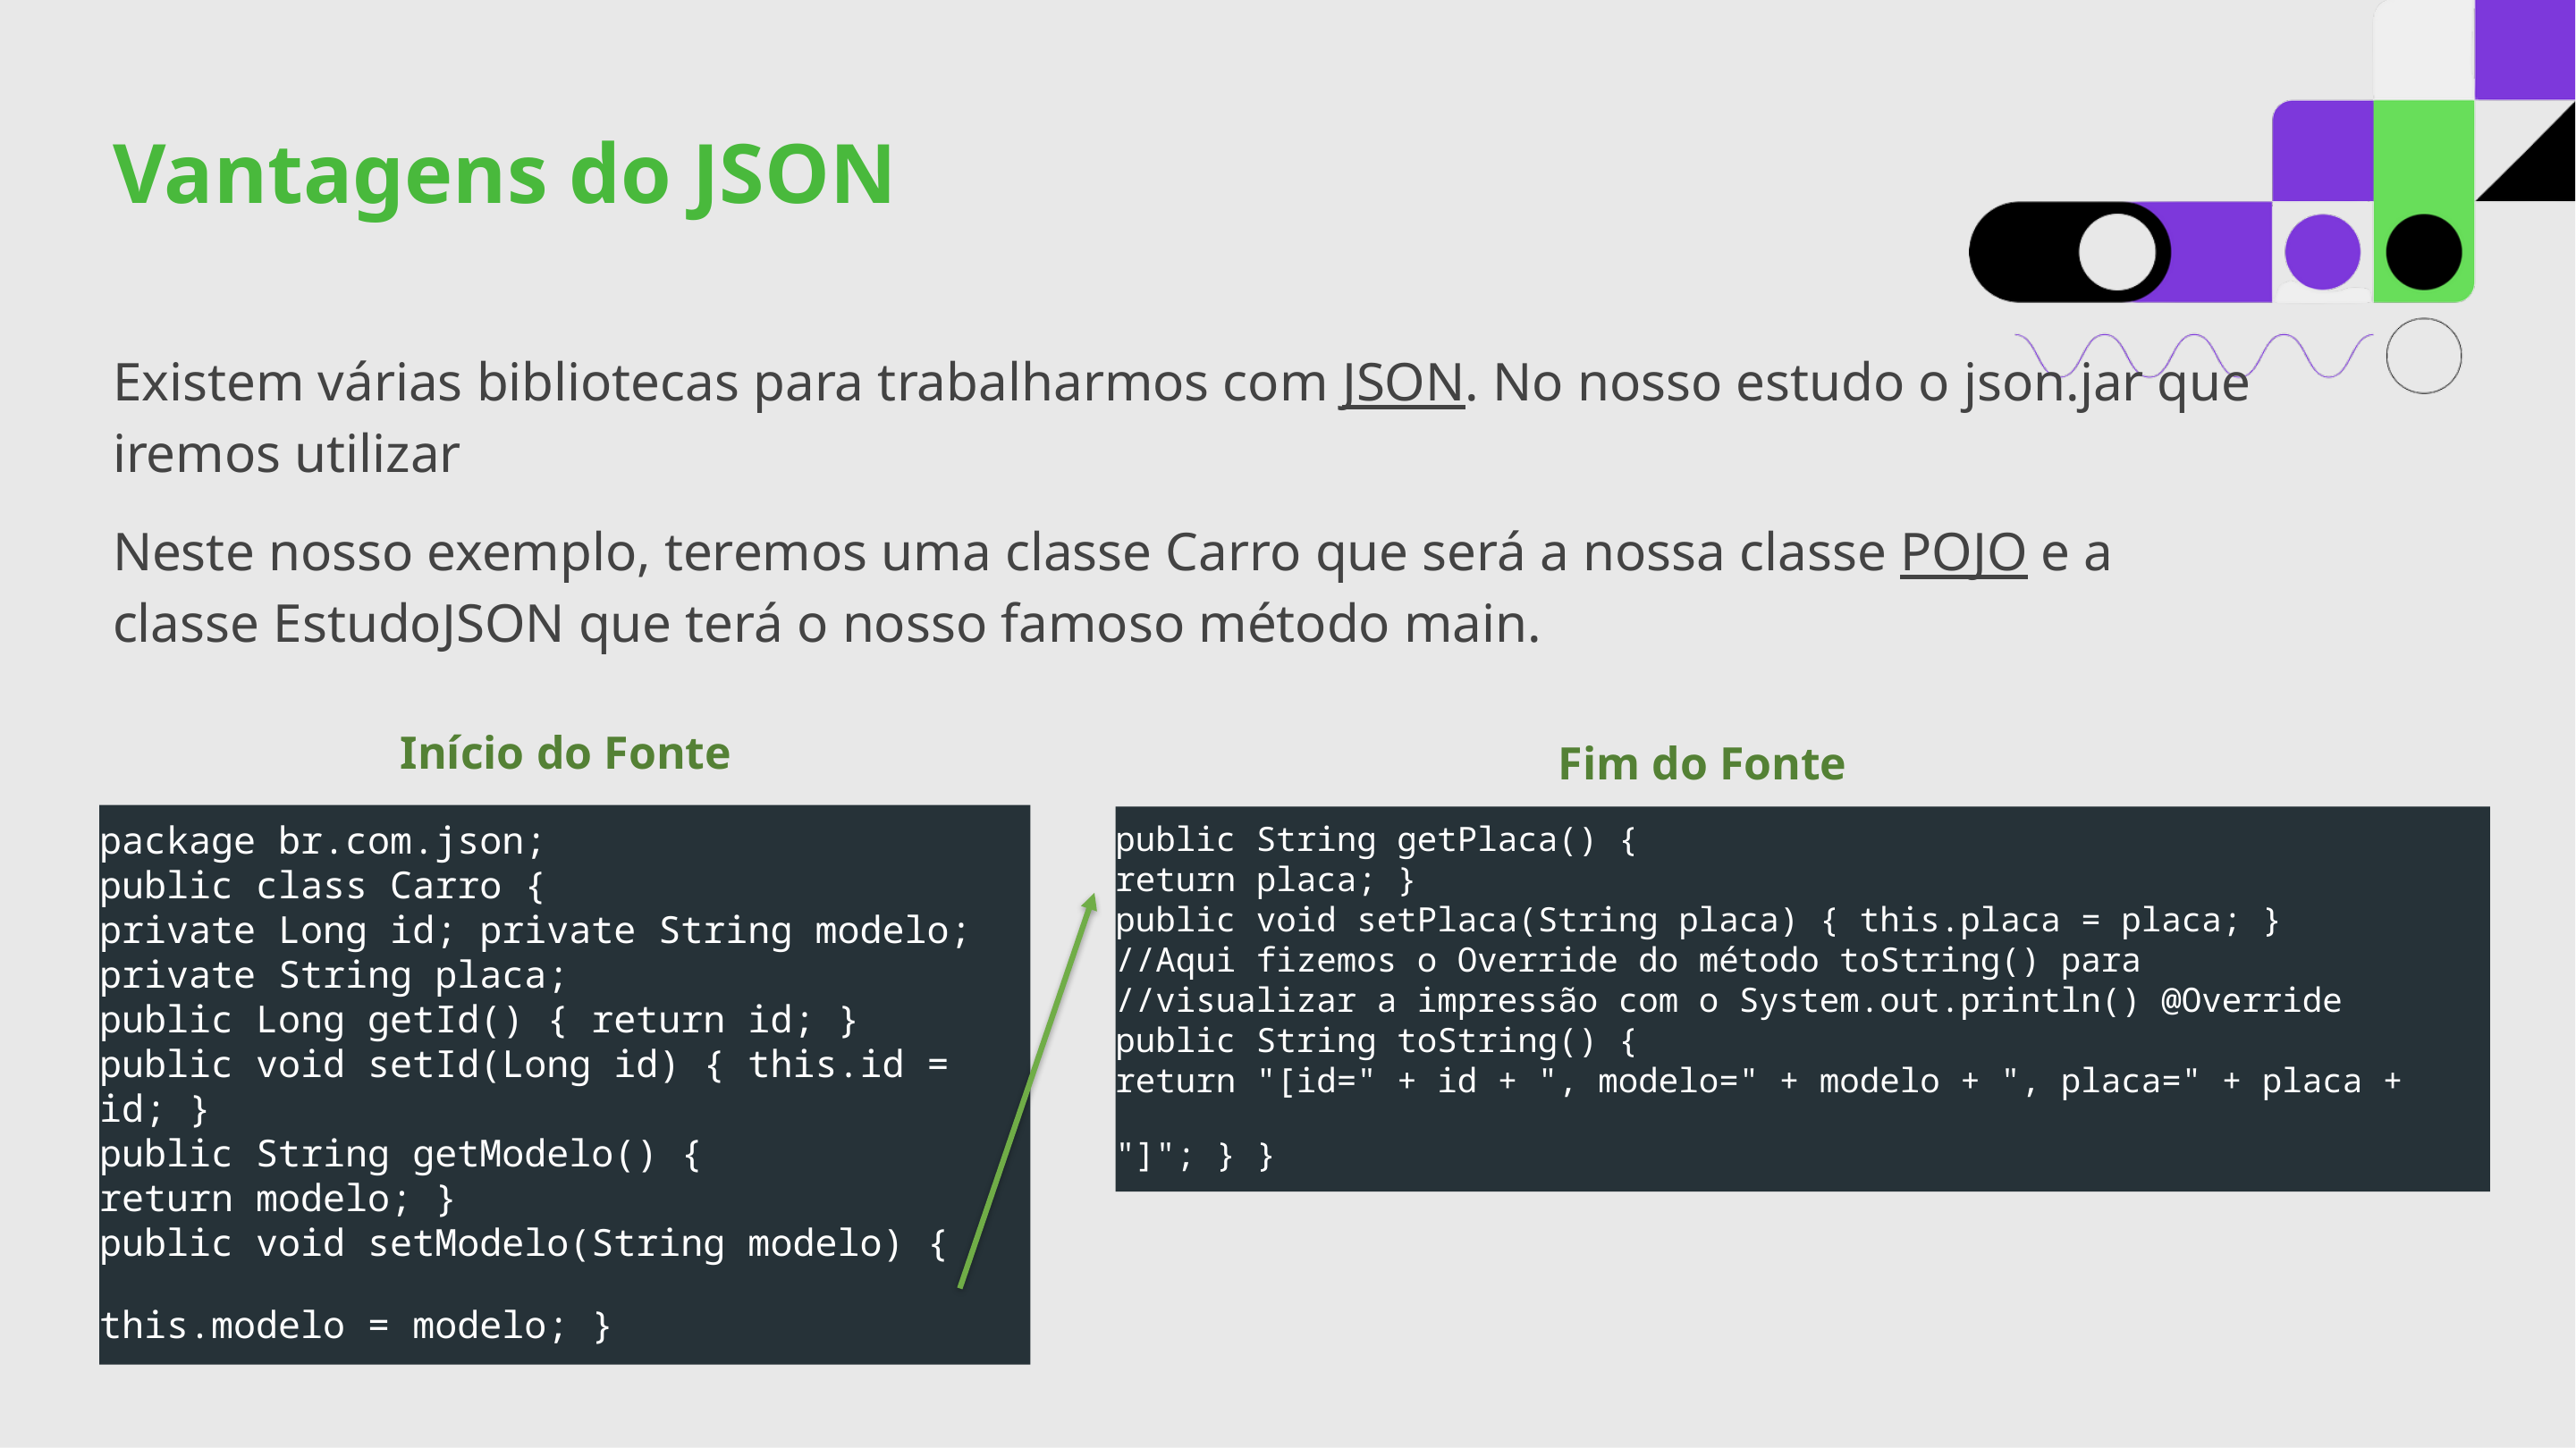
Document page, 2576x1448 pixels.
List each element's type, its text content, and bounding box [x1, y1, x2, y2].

text_box Início do Fonte [386, 717, 1674, 785]
picture [1969, 0, 2576, 395]
text_box Vantagens do JSON [99, 114, 1964, 227]
text_box Fim do Fonte [1544, 728, 2576, 796]
text_box public String getPlaca() { return placa; } public void setPlaca(String placa) { this.placa = placa; } //Aqui fizemos o Override do método toString() para //visualizar a impressão com o System.out.println() @Override public String toString() { return "[id=" + id + ", modelo=" + modelo + ", placa=" + placa + "]"; } } [1115, 806, 2490, 1192]
text_box [0, 0, 2576, 1448]
text_box Neste nosso exemplo, teremos uma classe Carro que será a nossa classe POJO e a classe EstudoJSON que terá o nosso famoso método main. [99, 512, 2476, 660]
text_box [959, 892, 1095, 1289]
text_box Existem várias bibliotecas para trabalharmos com JSON. No nosso estudo o json.jar que iremos utilizar [99, 342, 2439, 490]
text_box package br.com.json; public class Carro { private Long id; private String modelo; private String placa; public Long getId() { return id; } public void setId(Long id) { this.id = id; } public String getModelo() { return modelo; } public void setModelo(String modelo) { this.modelo = modelo; } [99, 804, 1031, 1365]
